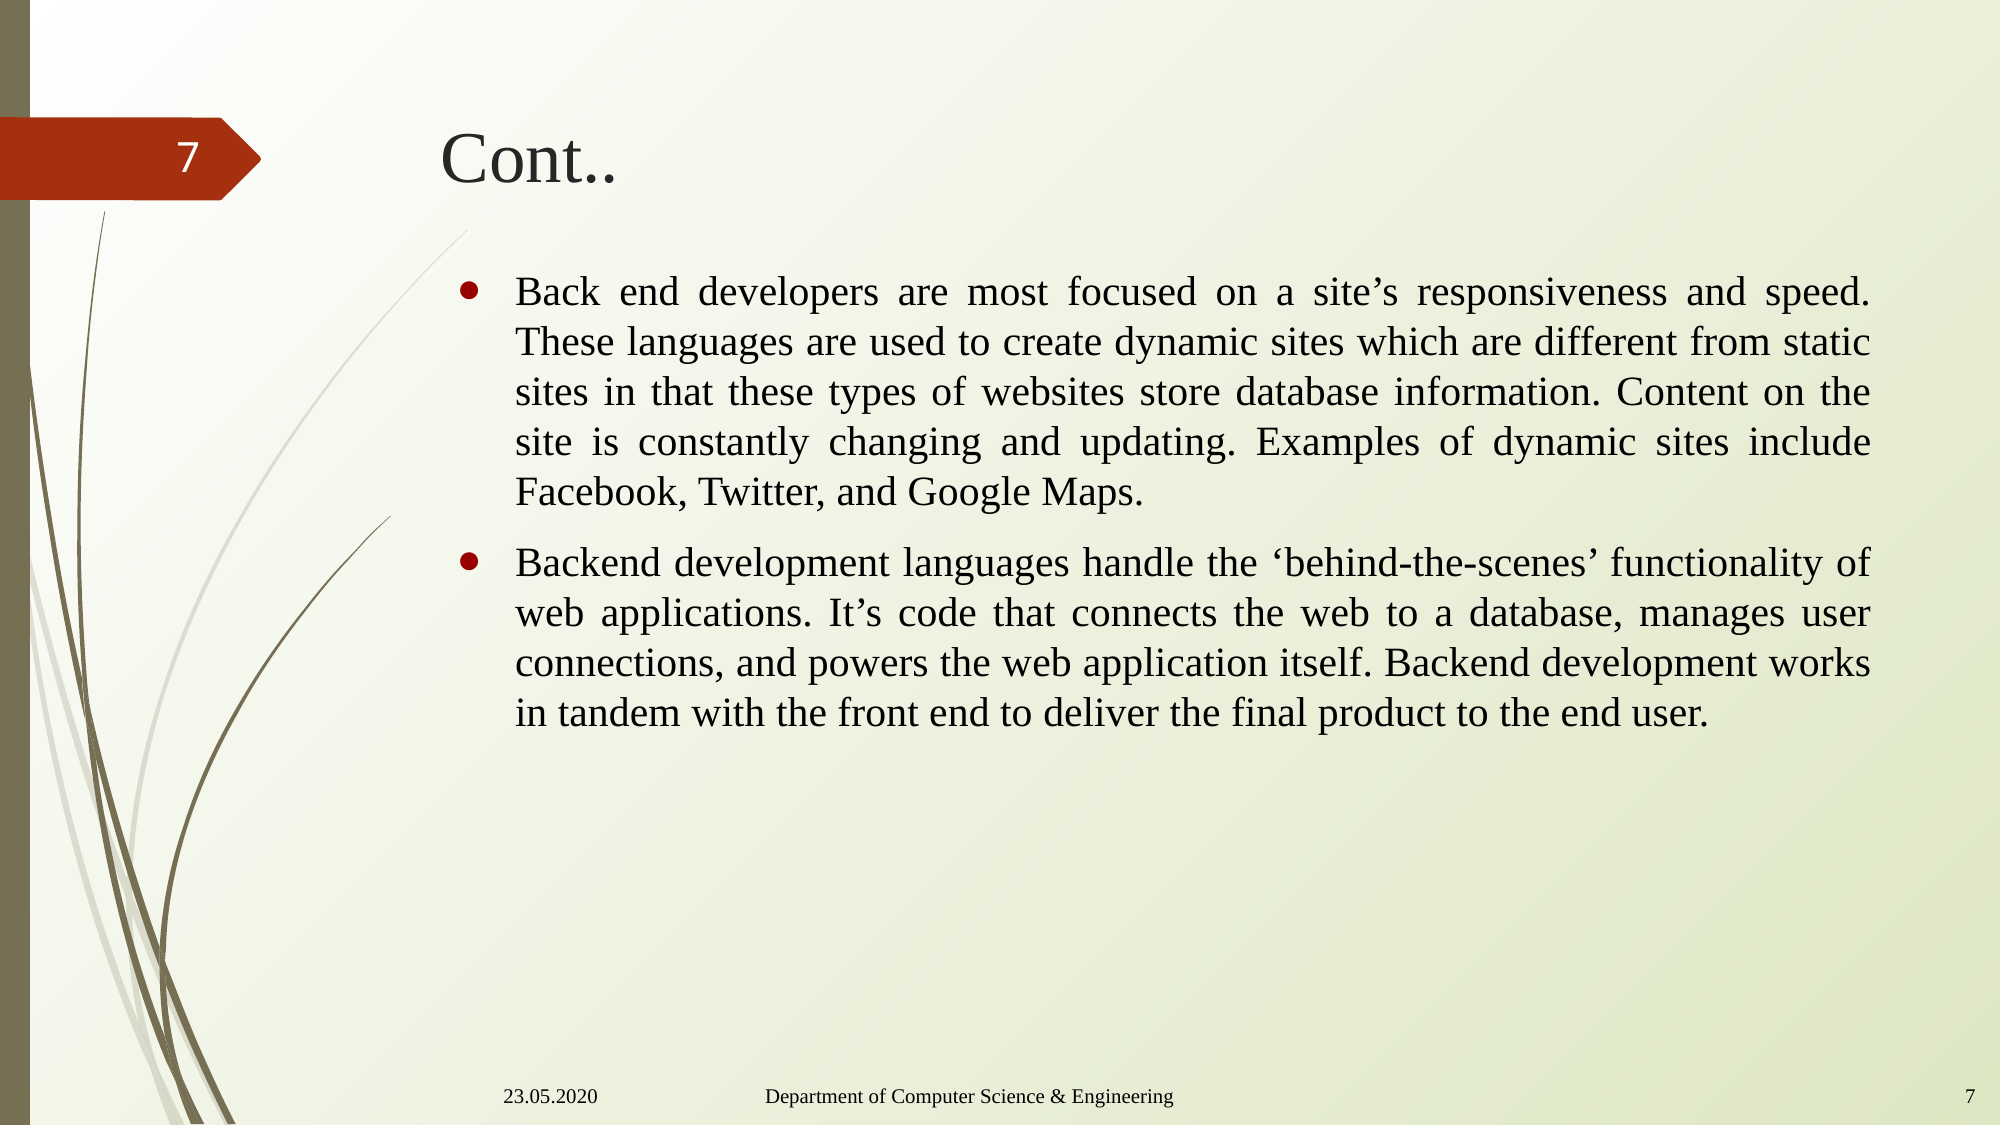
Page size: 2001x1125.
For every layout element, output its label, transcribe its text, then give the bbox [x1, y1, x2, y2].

slide_number 7 [87, 129, 216, 190]
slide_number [424, 1065, 613, 1125]
footer Department of Computer Science & Engineering 7 [750, 1065, 2000, 1125]
title Cont.. [425, 102, 1888, 256]
list Back end developers are most focused on a site’s responsiveness and speed. These languages are used to create dynamic sites which are different from static sites in that these types of websites store database information. Content on the site is constantly changing and updating. Examples of dynamic sites include Facebook, Twitter, and Google Maps. Backend development languages handle the ‘behind-the-scenes’ functionality of web applications. It’s code that connects the web to a database, manages user connections, and powers the web application itself. Backend development works in tandem with the front end to deliver the final product to the end user. [425, 256, 1888, 1015]
